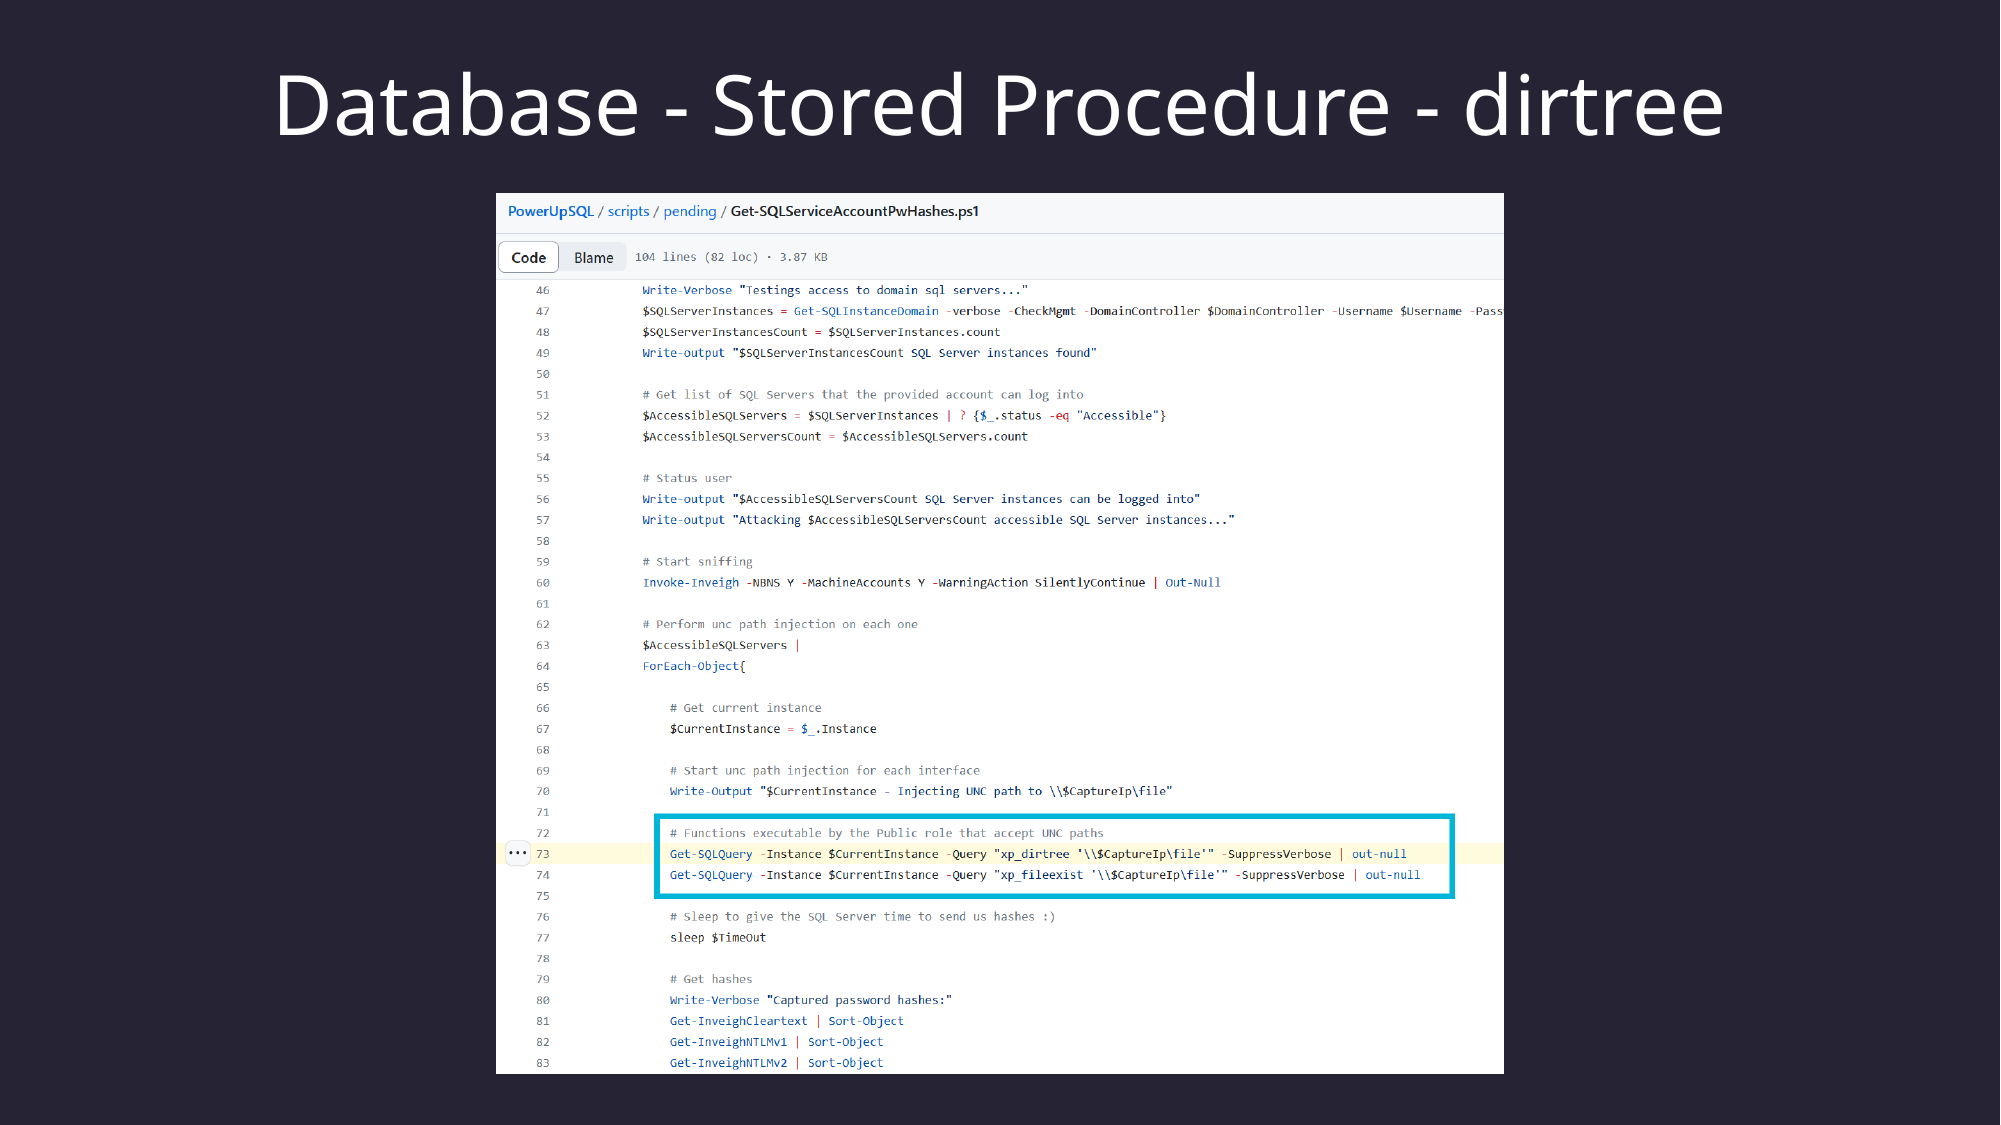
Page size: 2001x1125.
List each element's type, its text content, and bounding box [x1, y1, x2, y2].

text_box Database - Stored Procedure - dirtree [0, 29, 2000, 174]
picture [496, 193, 1504, 1074]
